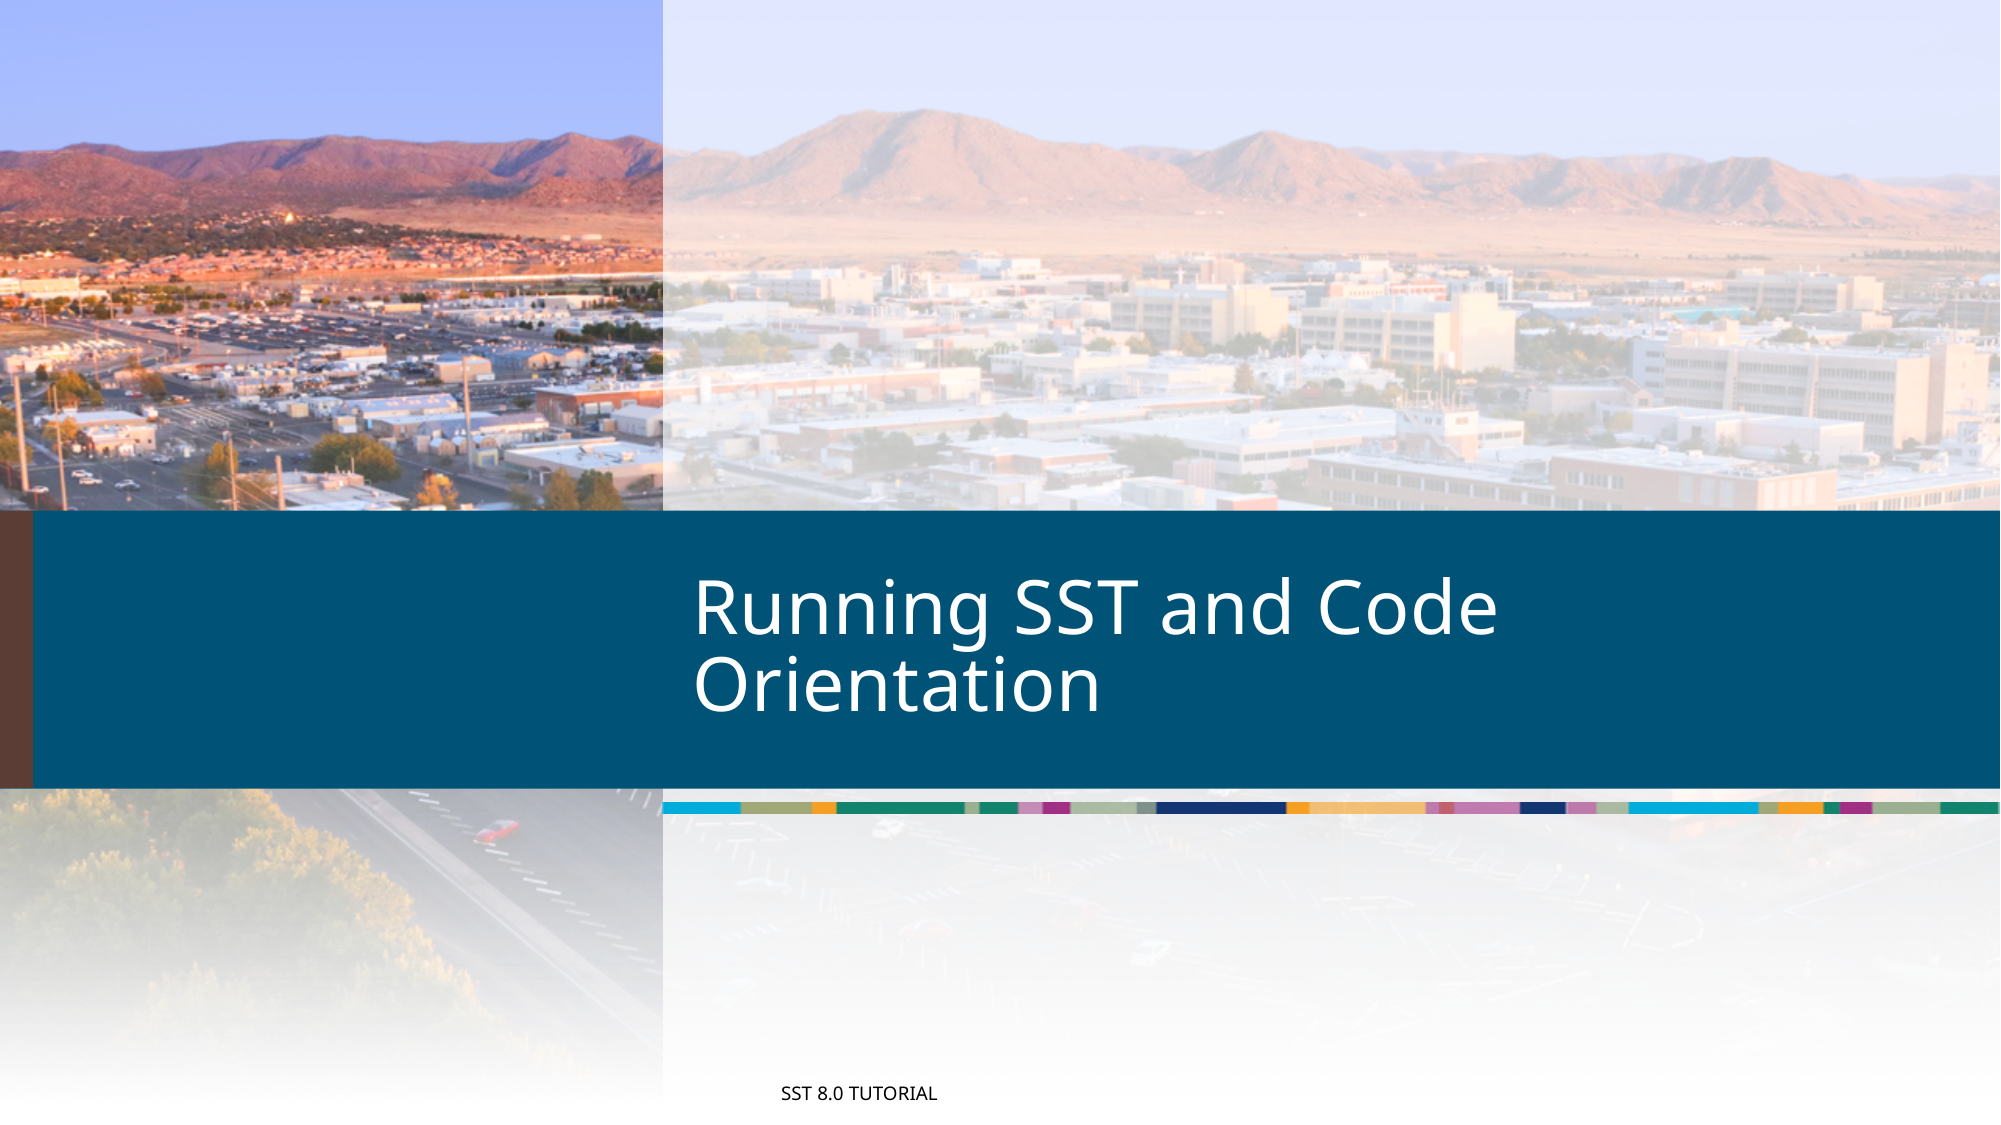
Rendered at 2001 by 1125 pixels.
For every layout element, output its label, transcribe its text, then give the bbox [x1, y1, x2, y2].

picture [1758, 802, 2000, 814]
title Running SST and Code Orientation [677, 510, 1693, 788]
picture [0, 788, 663, 1125]
picture [0, 0, 663, 510]
picture [740, 802, 1629, 814]
footer SST 8.0 Tutorial [644, 1064, 1075, 1125]
